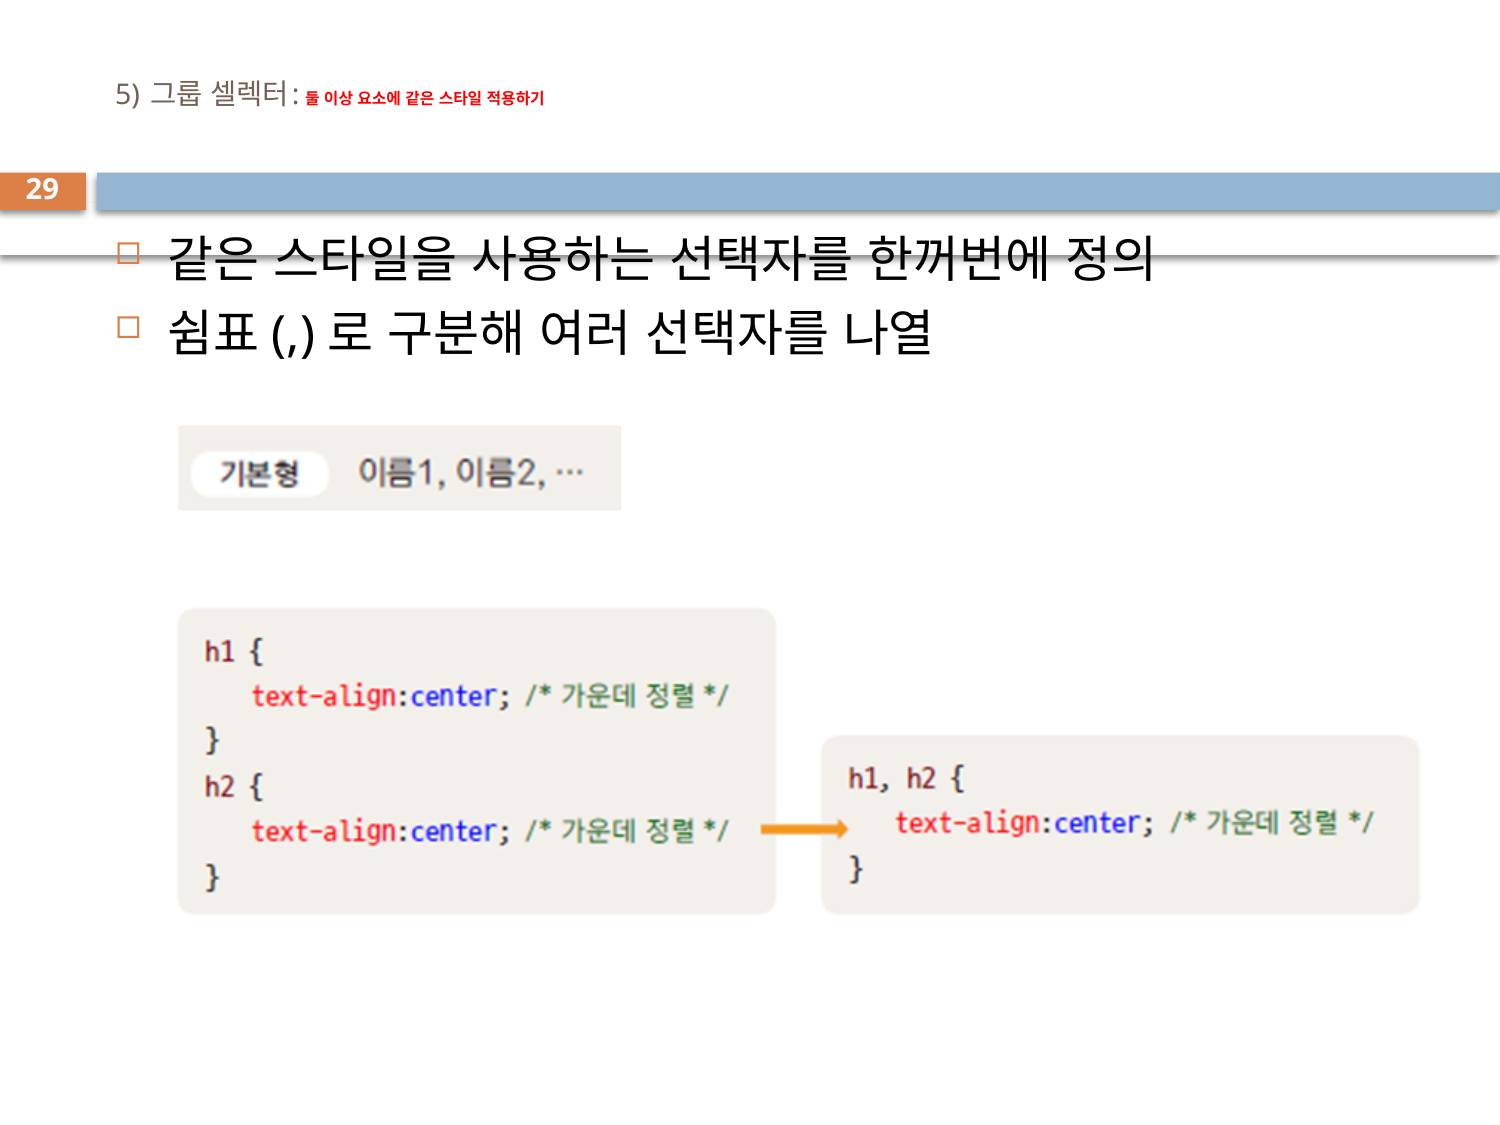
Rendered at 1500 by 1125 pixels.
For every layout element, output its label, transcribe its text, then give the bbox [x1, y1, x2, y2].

list 같은 스타일을 사용하는 선택자를 한꺼번에 정의 쉼표(,)로 구분해 여러 선택자를 나열 [100, 219, 1438, 1047]
title 5) 그룹 셀렉터: 둘 이상 요소에 같은 스타일 적용하기 [100, 37, 1438, 149]
picture [170, 420, 1448, 936]
slide_number 29 [0, 170, 87, 211]
